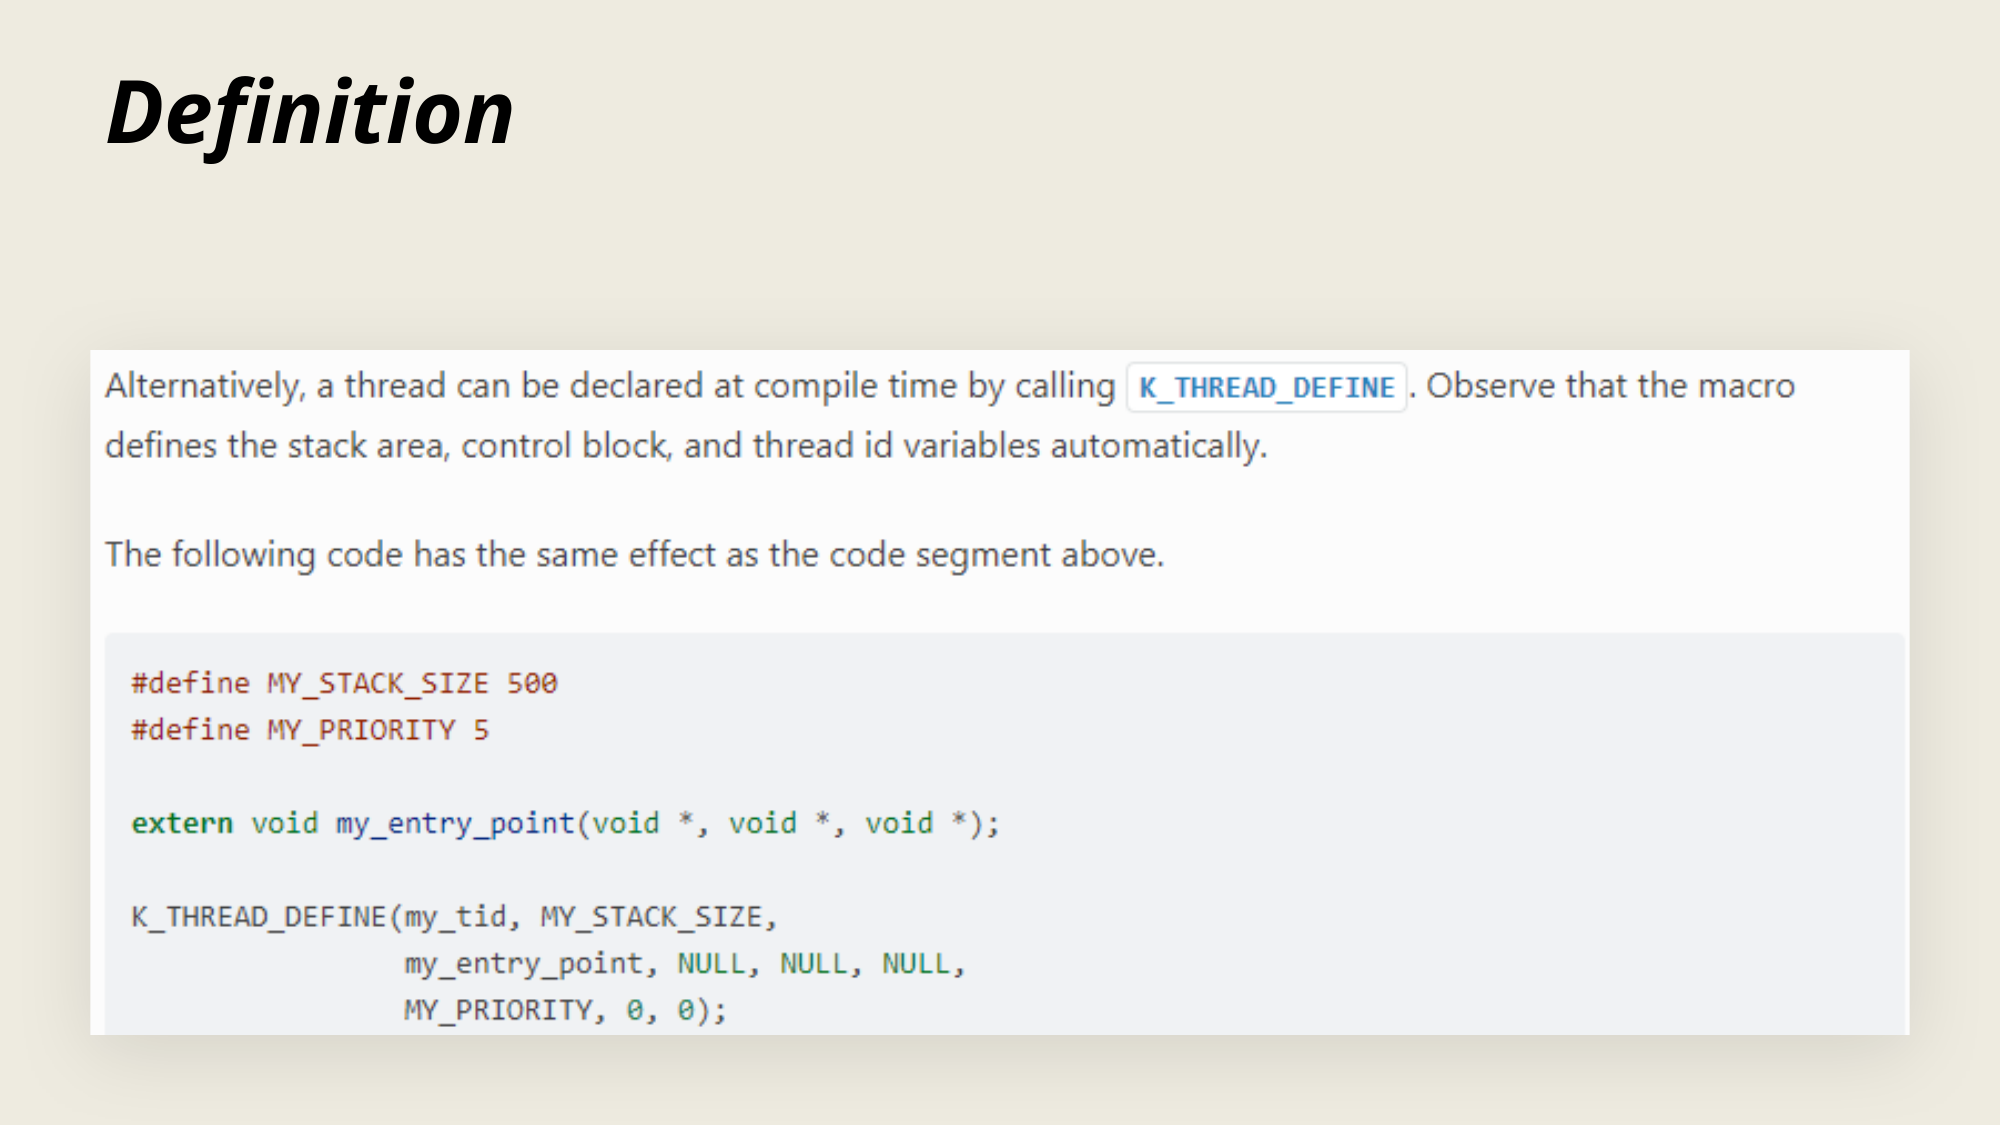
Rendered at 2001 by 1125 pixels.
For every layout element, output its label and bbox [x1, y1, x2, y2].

list [90, 349, 1910, 1035]
text_box [0, 0, 2000, 1125]
